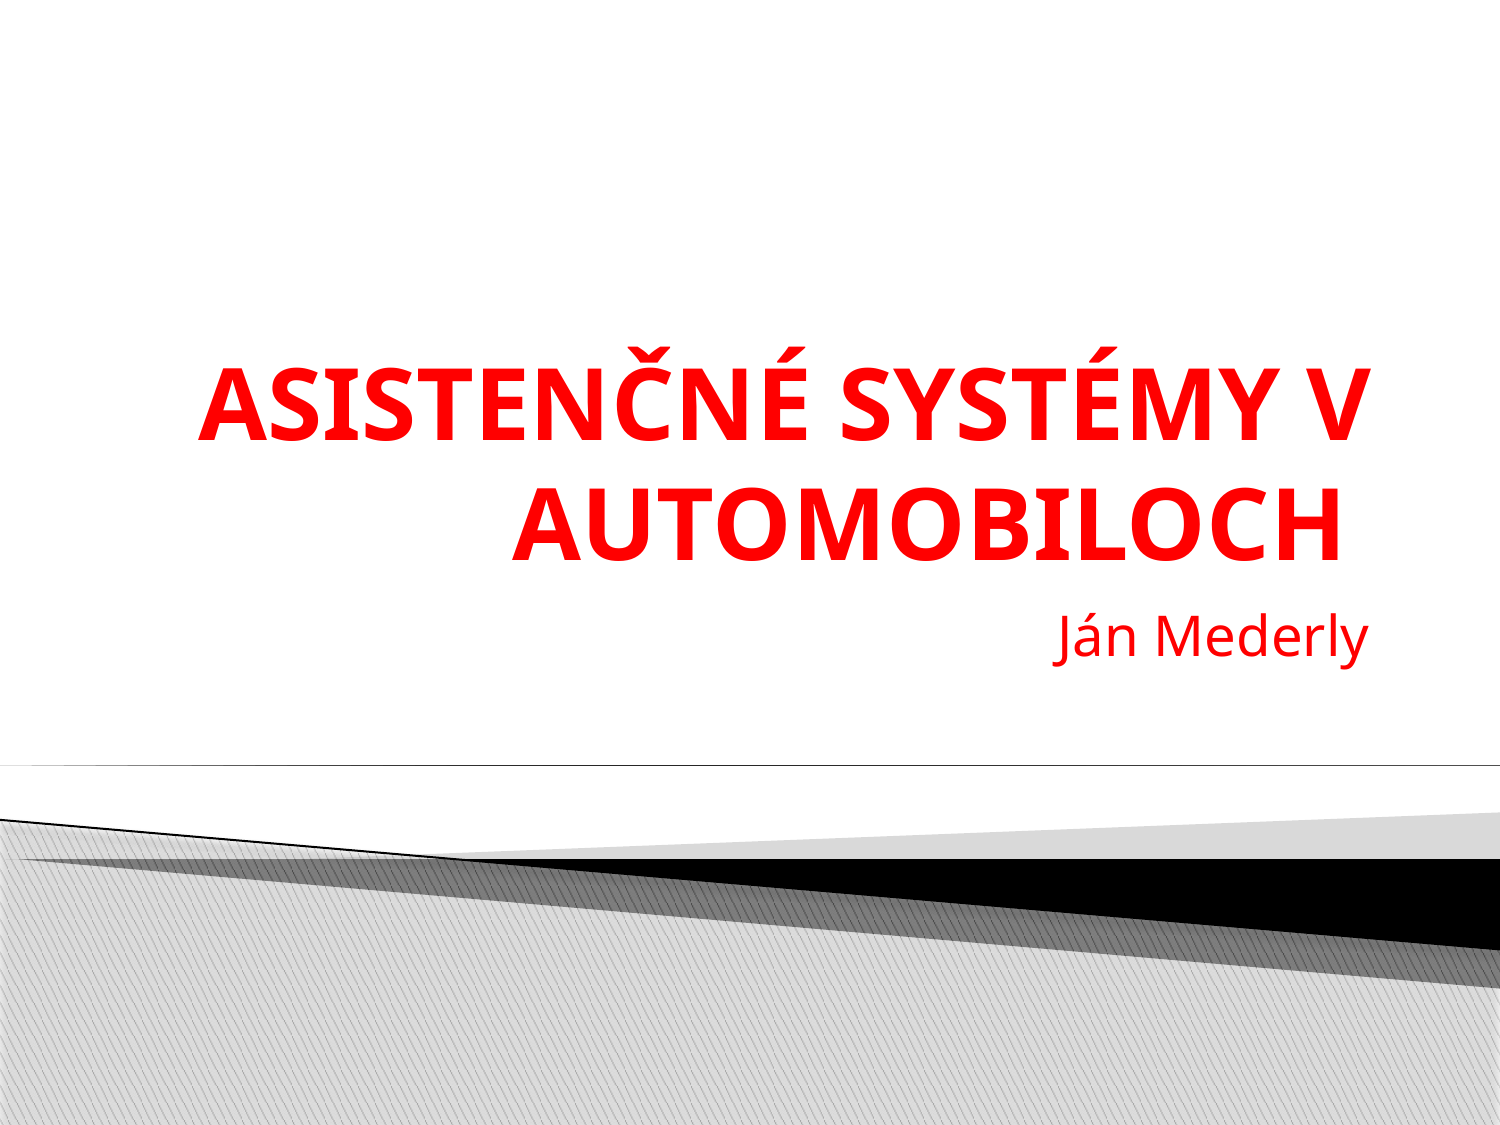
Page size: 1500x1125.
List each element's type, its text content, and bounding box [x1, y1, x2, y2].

title ASISTENČNÉ SYSTÉMY V AUTOMOBILOCH [112, 287, 1388, 588]
picture [5, 859, 1500, 989]
subtitle Ján Mederly [112, 592, 1388, 790]
